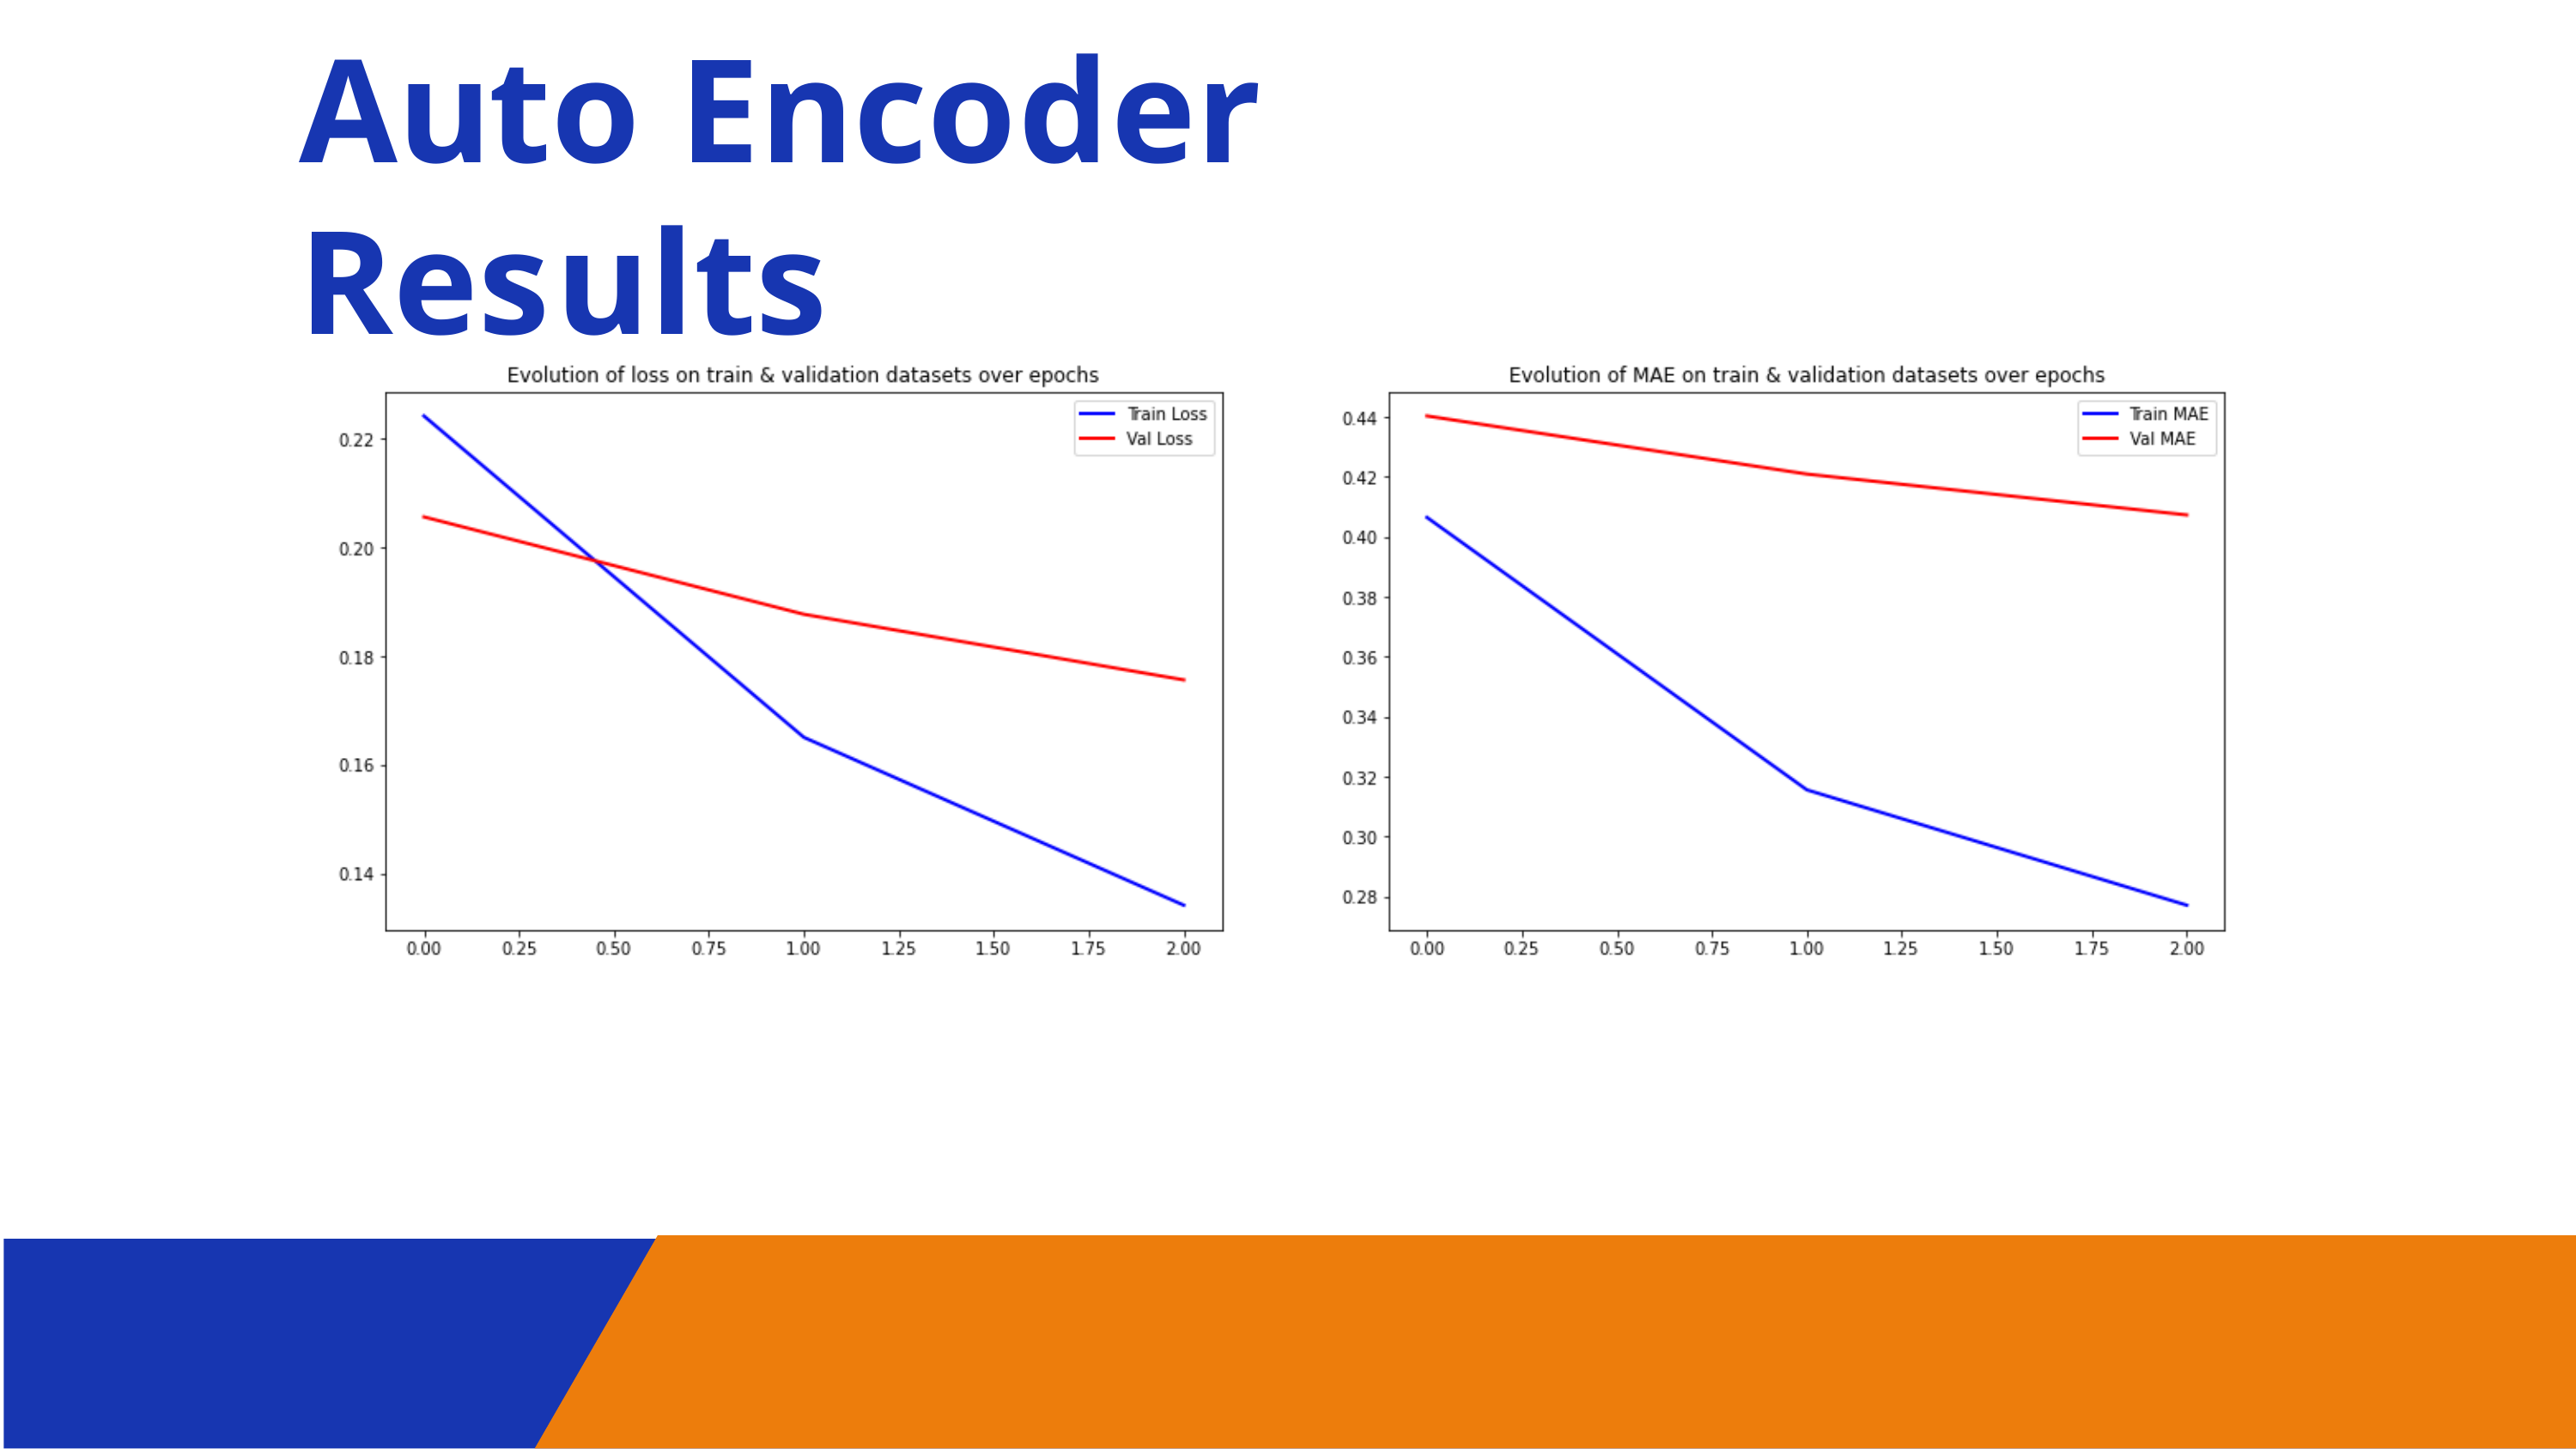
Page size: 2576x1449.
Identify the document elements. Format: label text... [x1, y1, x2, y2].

title Auto Encoder Results [297, 17, 1690, 363]
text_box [3, 1234, 2576, 1449]
picture [326, 355, 2237, 970]
